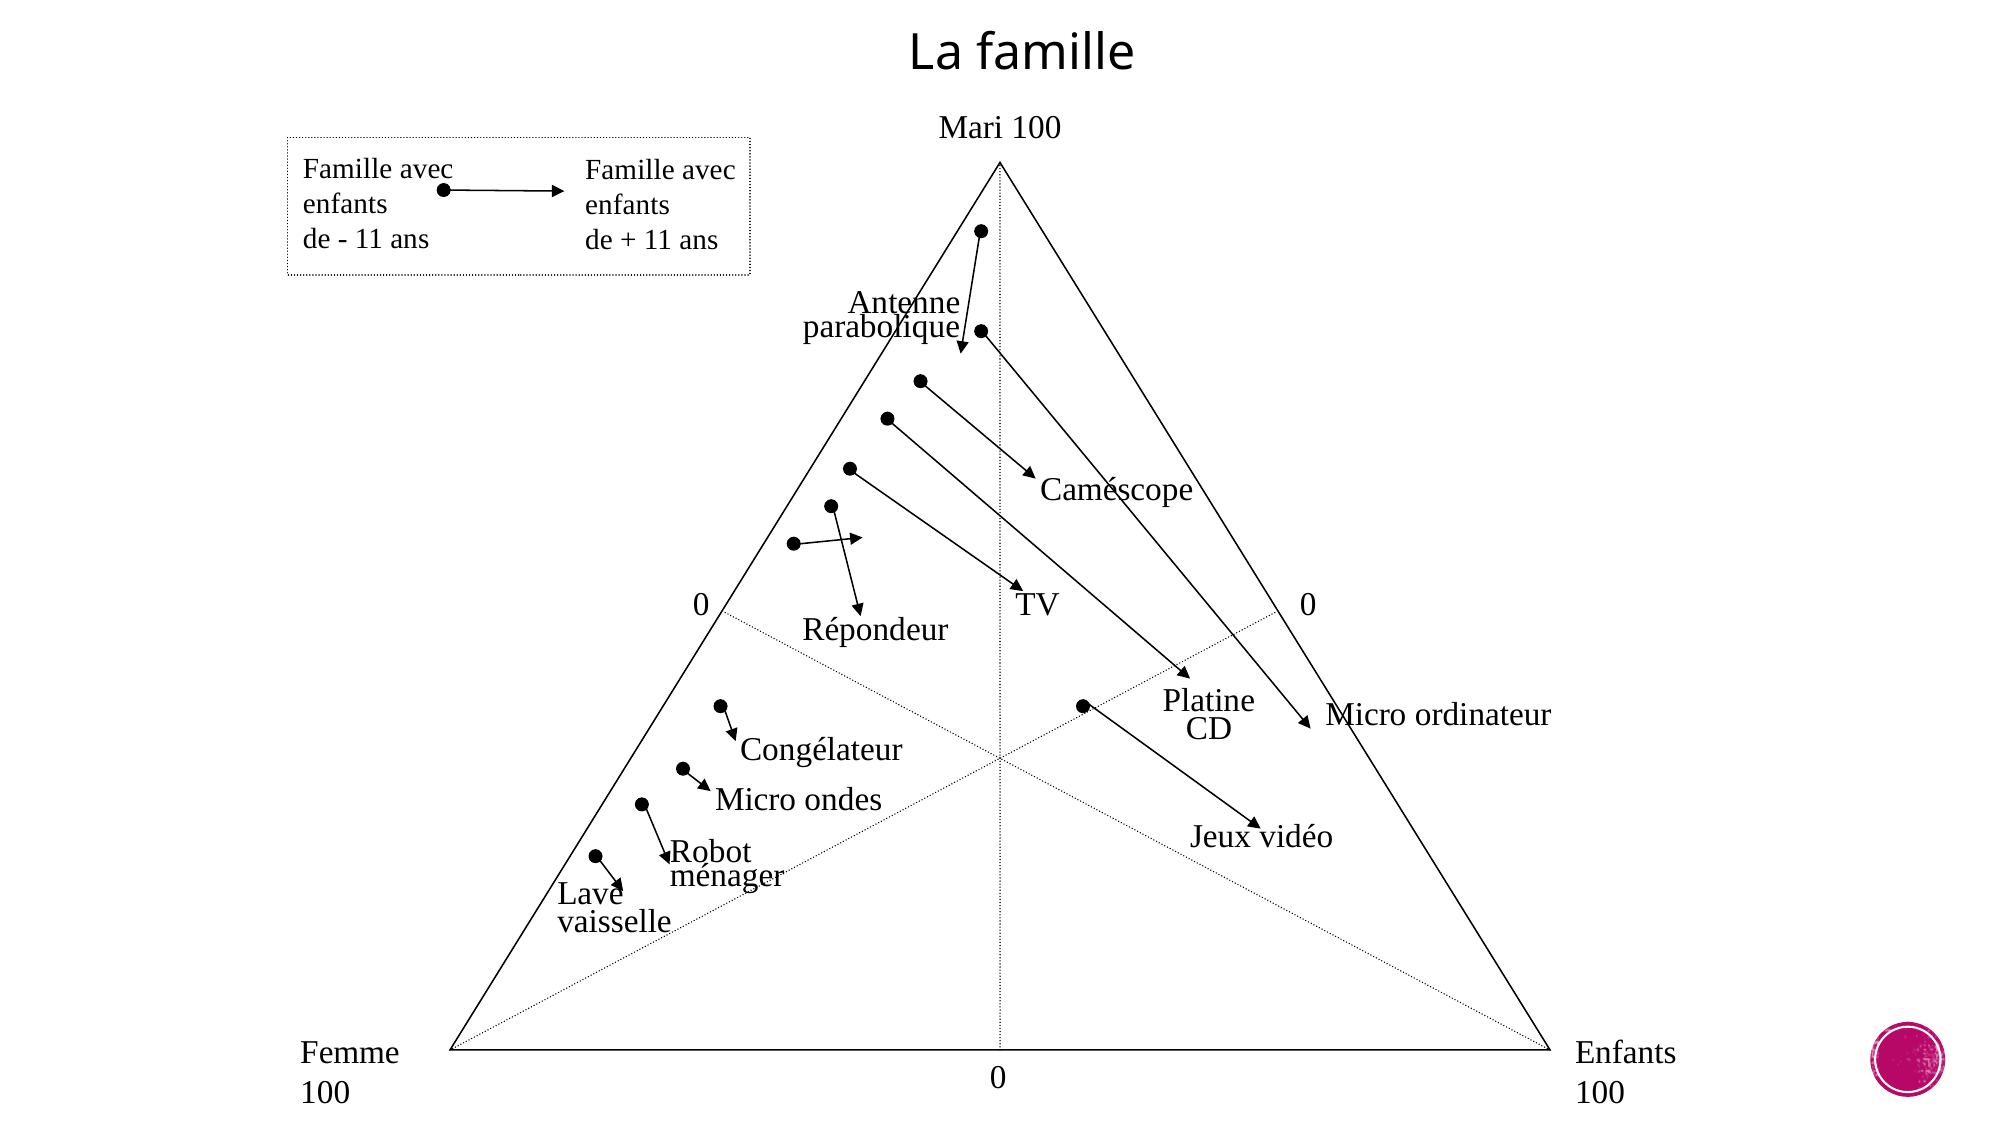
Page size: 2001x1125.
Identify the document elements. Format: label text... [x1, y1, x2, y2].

text_box La famille [894, 12, 1151, 88]
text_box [545, 228, 1566, 945]
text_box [289, 139, 752, 275]
text_box [450, 903, 1551, 1050]
text_box Enfants 100 [1560, 1022, 1692, 1118]
text_box [961, 162, 1039, 224]
text_box 0 [975, 1047, 1022, 1103]
text_box Mari 100 [923, 97, 1077, 153]
text_box Femme 100 [285, 1022, 415, 1118]
